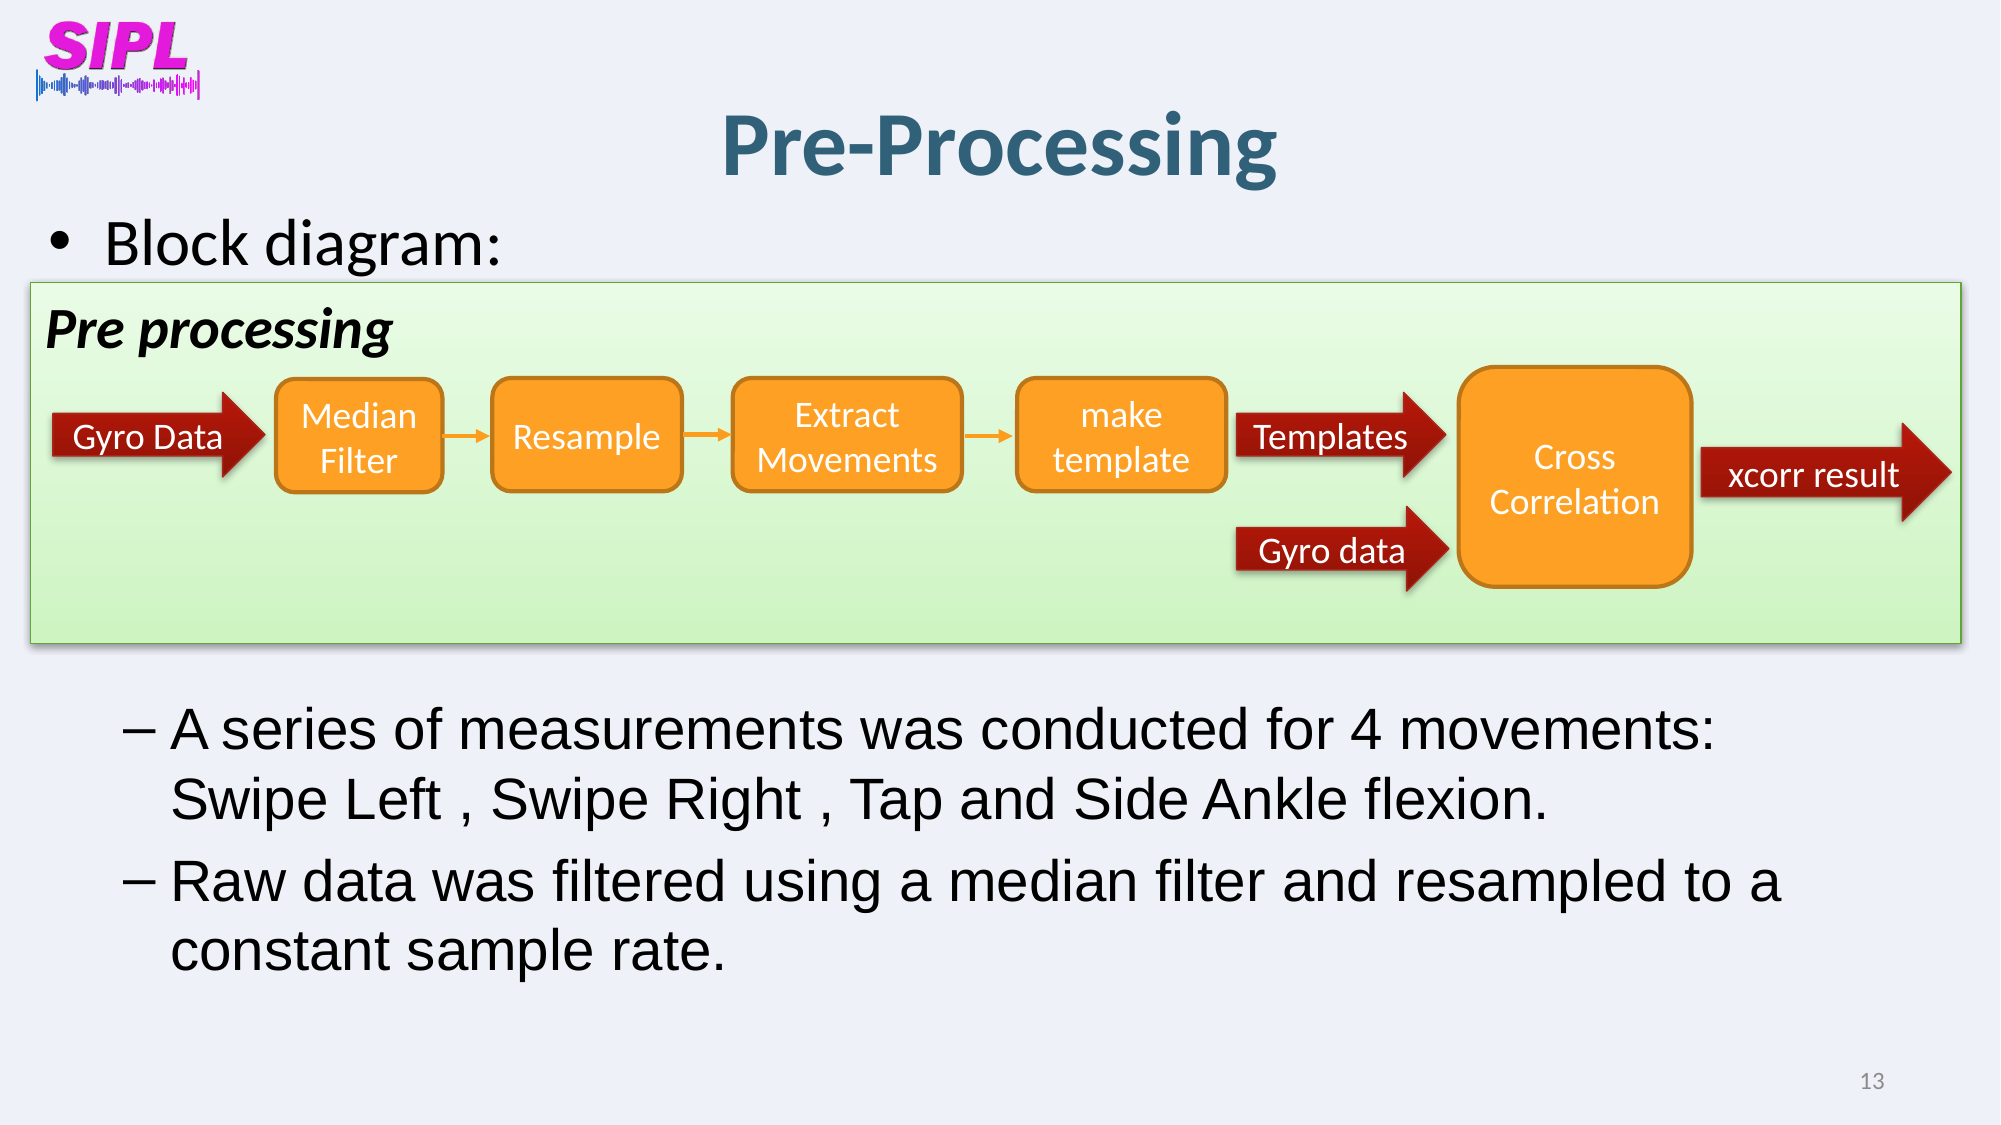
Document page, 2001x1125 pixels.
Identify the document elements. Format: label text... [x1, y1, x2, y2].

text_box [30, 282, 1962, 644]
title Pre-Processing [99, 45, 1900, 191]
list Block diagram: A series of measurements was conducted for 4 movements: Swipe Left , Swipe Right , Tap and Side Ankle flexion. Raw data was filtered using a median filter and resampled to a constant sample rate. [33, 191, 1900, 279]
list Block diagram: A series of measurements was conducted for 4 movements: Swipe Left , Swipe Right , Tap and Side Ankle flexion. Raw data was filtered using a median filter and resampled to a constant sample rate. [33, 655, 1900, 1096]
slide_number 13 [1433, 1050, 1900, 1110]
picture [24, 15, 206, 104]
